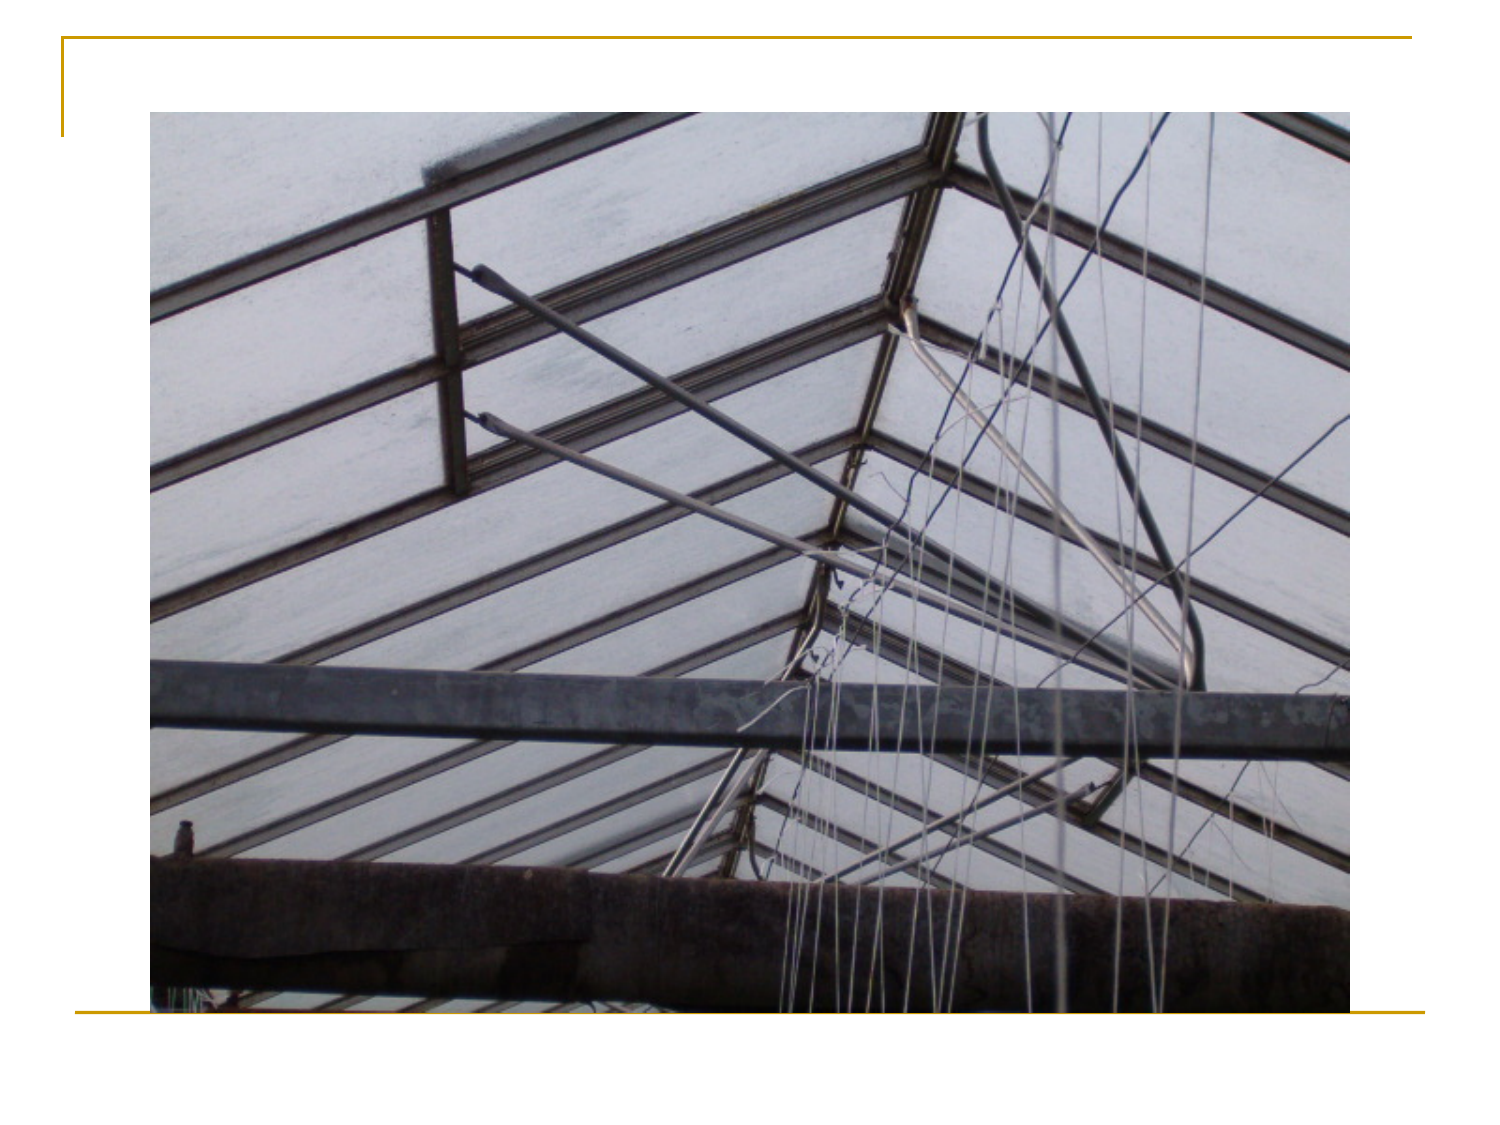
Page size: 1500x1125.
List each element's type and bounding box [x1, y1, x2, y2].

picture [149, 112, 1351, 1013]
